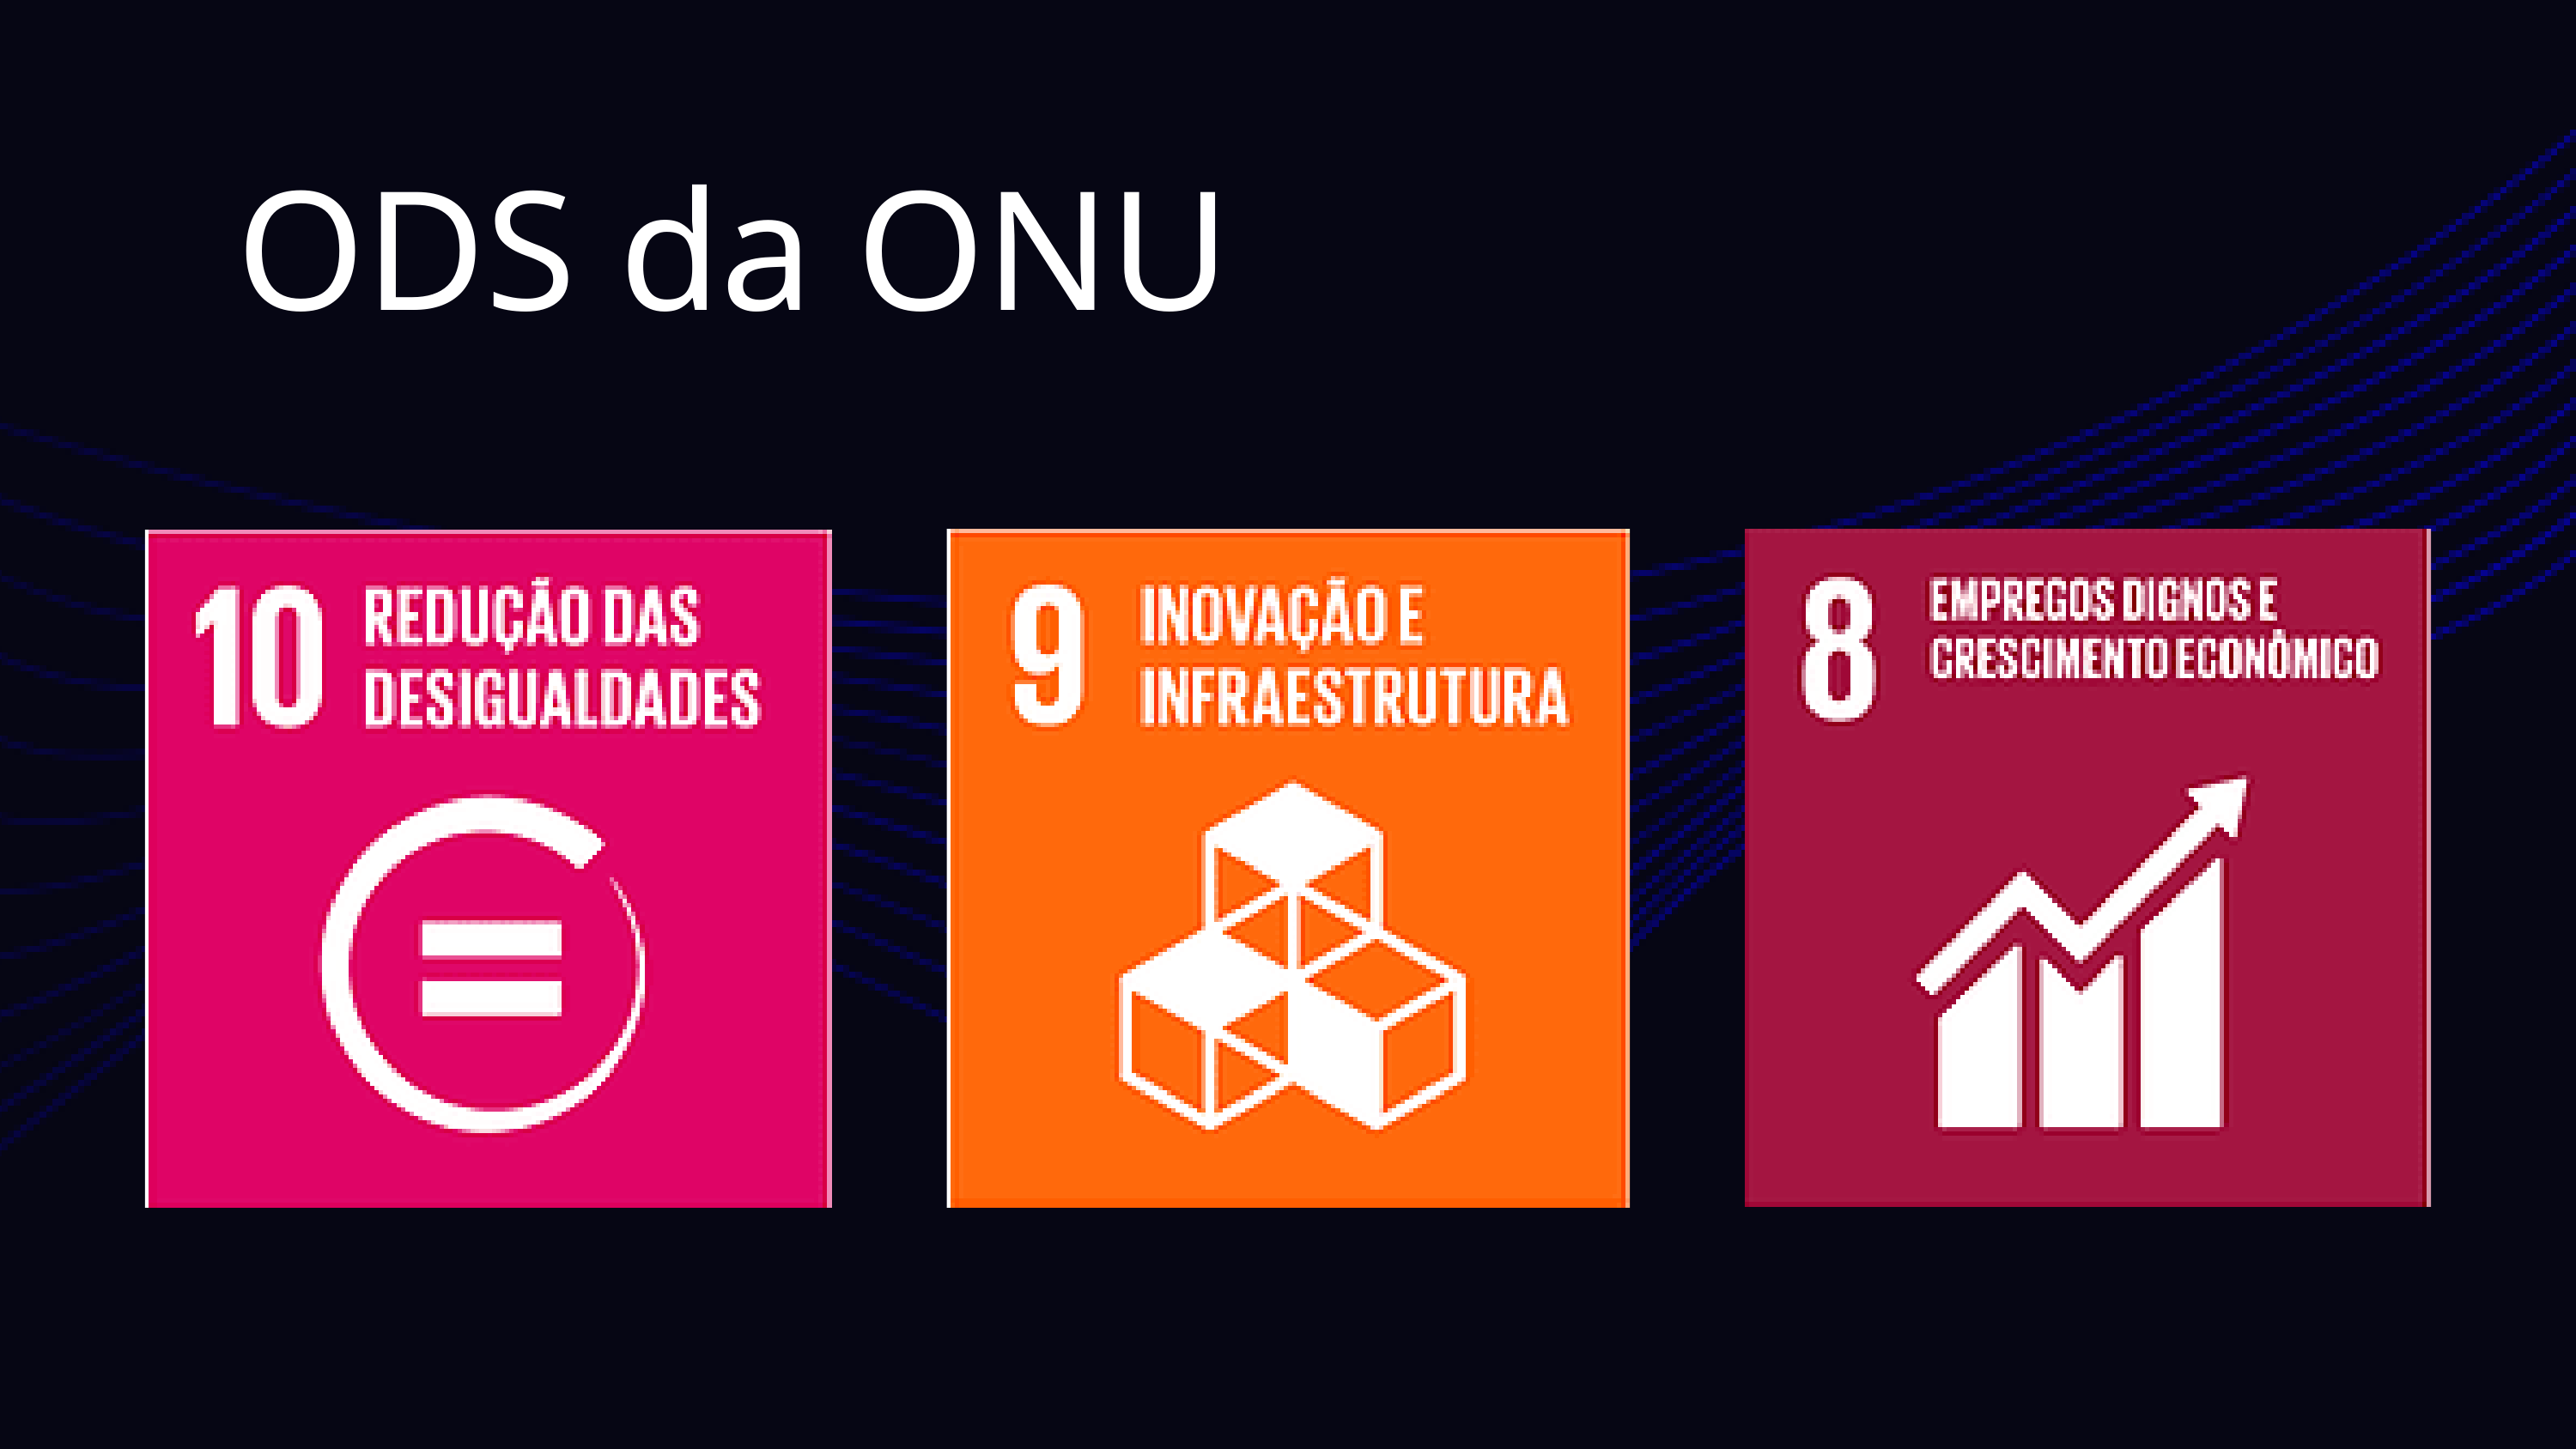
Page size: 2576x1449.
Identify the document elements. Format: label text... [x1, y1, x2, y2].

text_box [1745, 529, 2432, 1207]
text_box [946, 529, 1631, 1208]
text_box ODS da ONU [236, 144, 1626, 343]
text_box [144, 530, 832, 1209]
text_box [0, 47, 2576, 1240]
